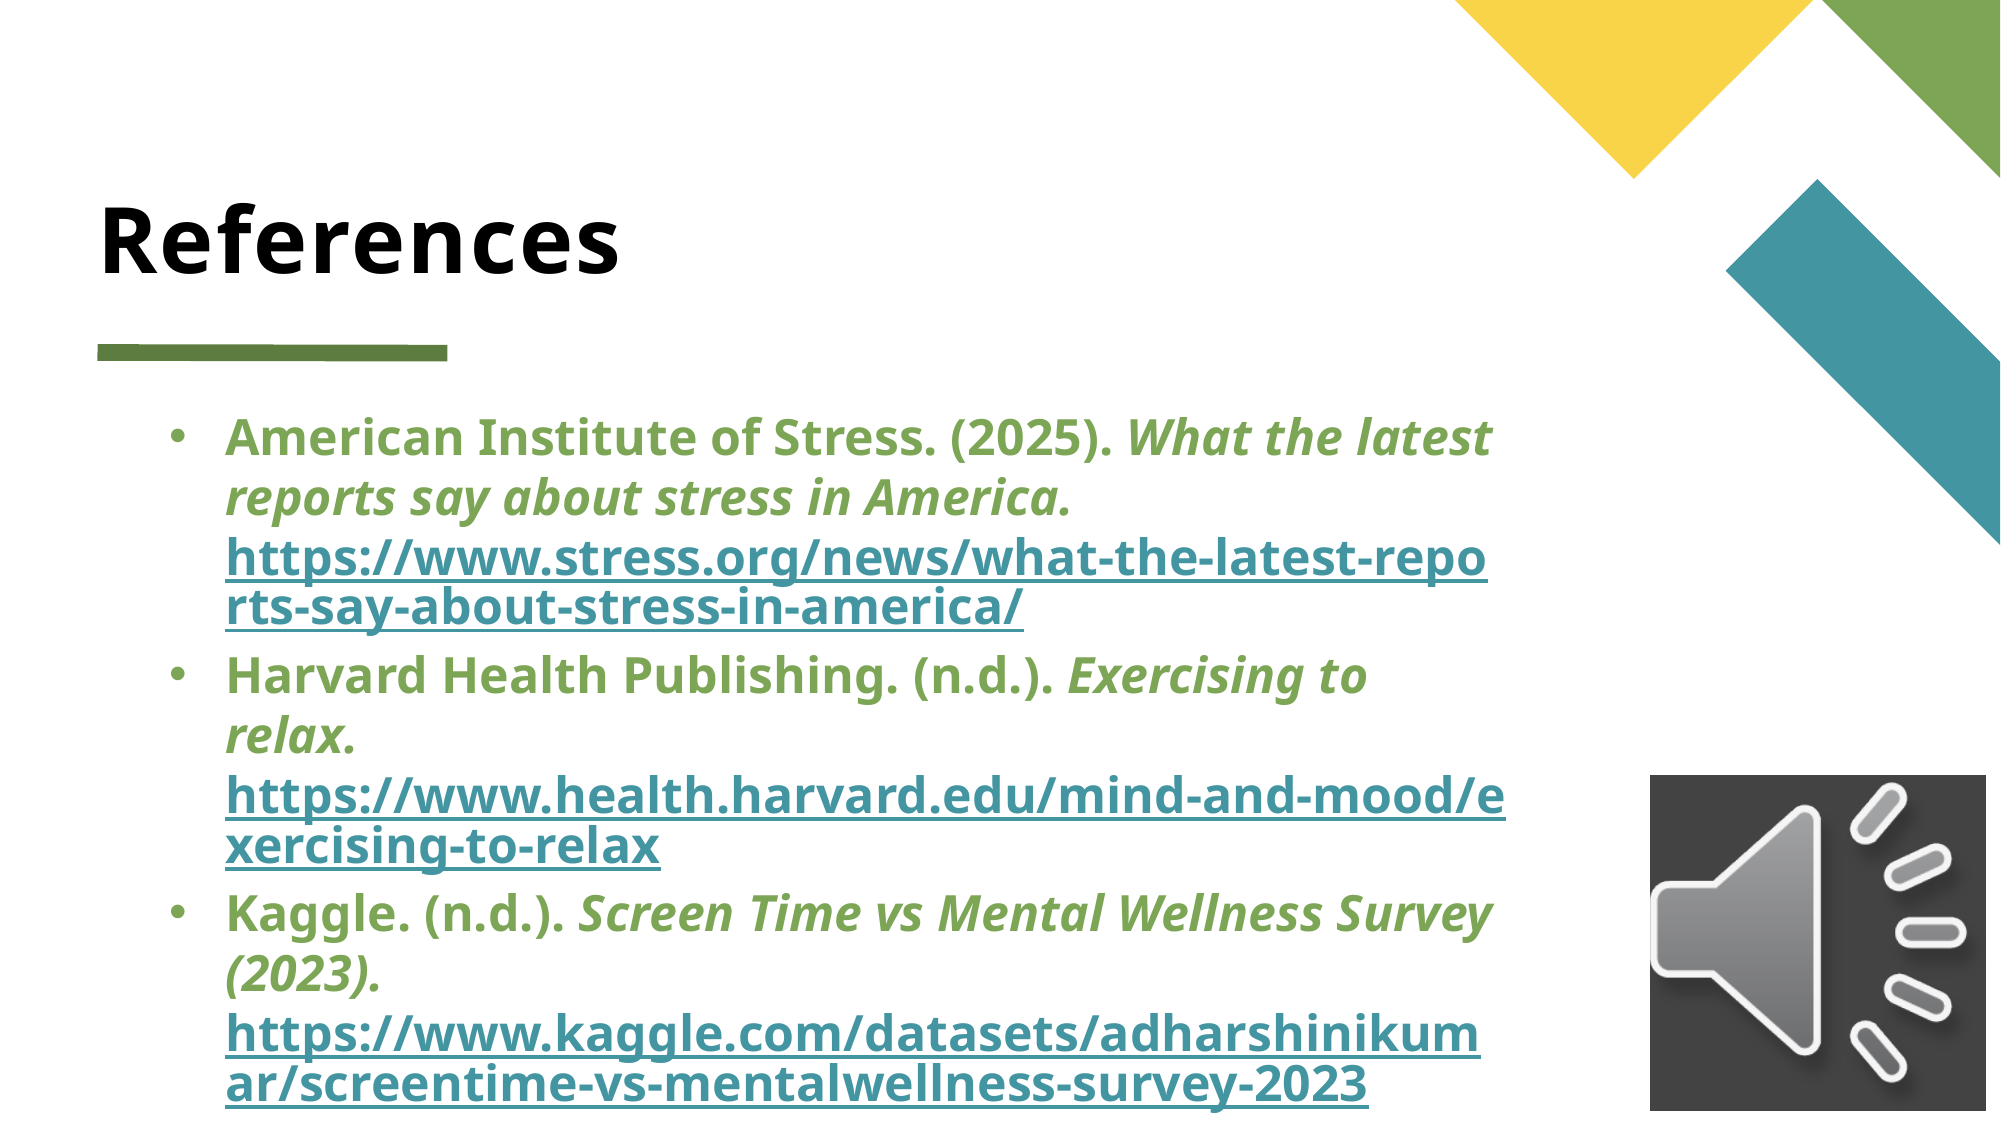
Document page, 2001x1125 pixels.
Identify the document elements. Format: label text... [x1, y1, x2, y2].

title References [97, 45, 1702, 291]
picture [1648, 773, 1987, 1112]
text_box American Institute of Stress. (2025). What the latest reports say about stress in America. https://www.stress.org/news/what-the-latest-reports-say-about-stress-in-america/ Harvard Health Publishing. (n.d.). Exercising to relax. https://www.health.harvard.edu/mind-and-mood/exercising-to-relax Kaggle. (n.d.). Screen Time vs Mental Wellness Survey (2023). https://www.kaggle.com/datasets/adharshinikumar/screentime-vs-mentalwellness-survey-2023 [154, 397, 1521, 1038]
